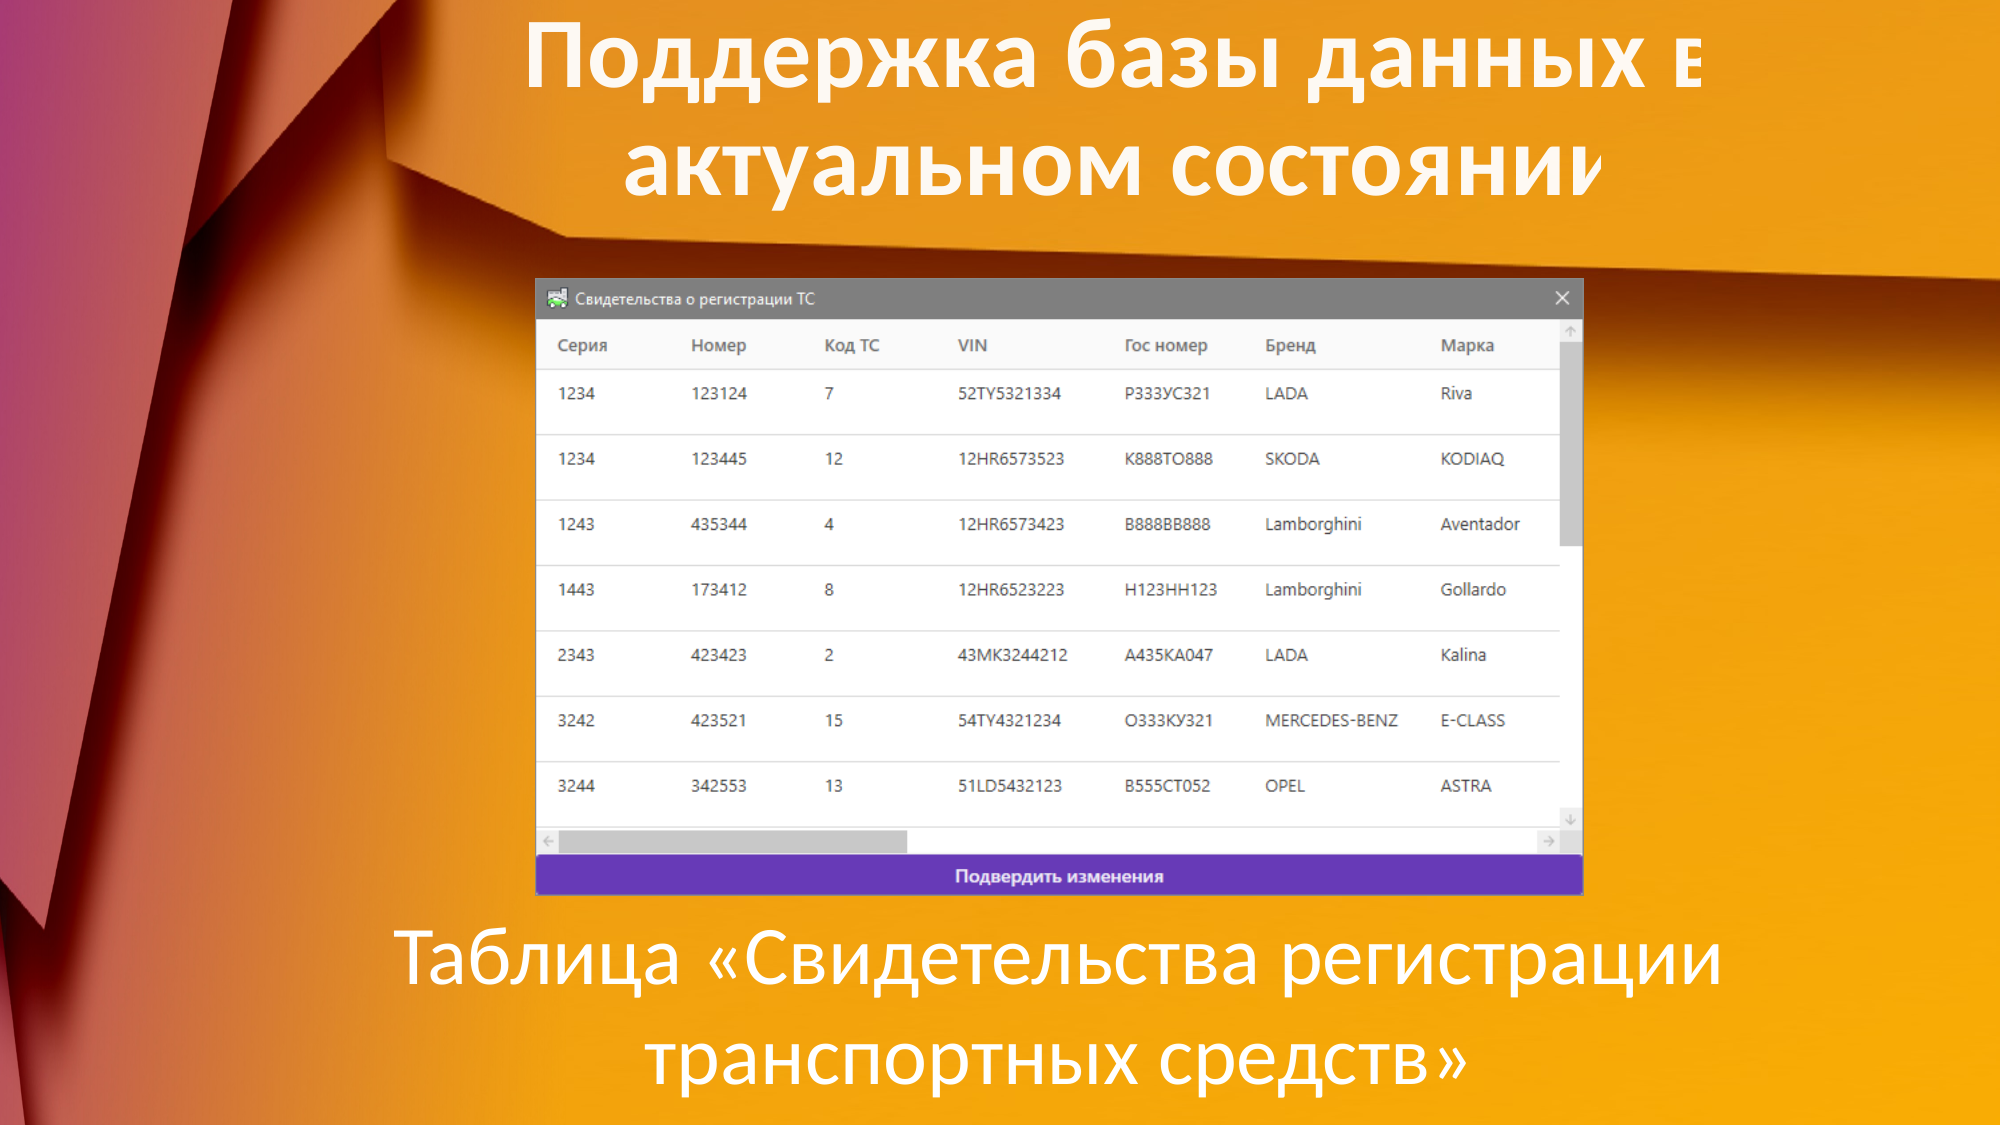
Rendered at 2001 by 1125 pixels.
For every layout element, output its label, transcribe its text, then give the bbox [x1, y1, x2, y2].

text_box Таблица «Свидетельства регистрации транспортных средств» [258, 893, 1861, 1109]
title Поддержка базы данных в актуальном состоянии [321, 0, 1927, 218]
picture [0, 0, 2000, 1125]
